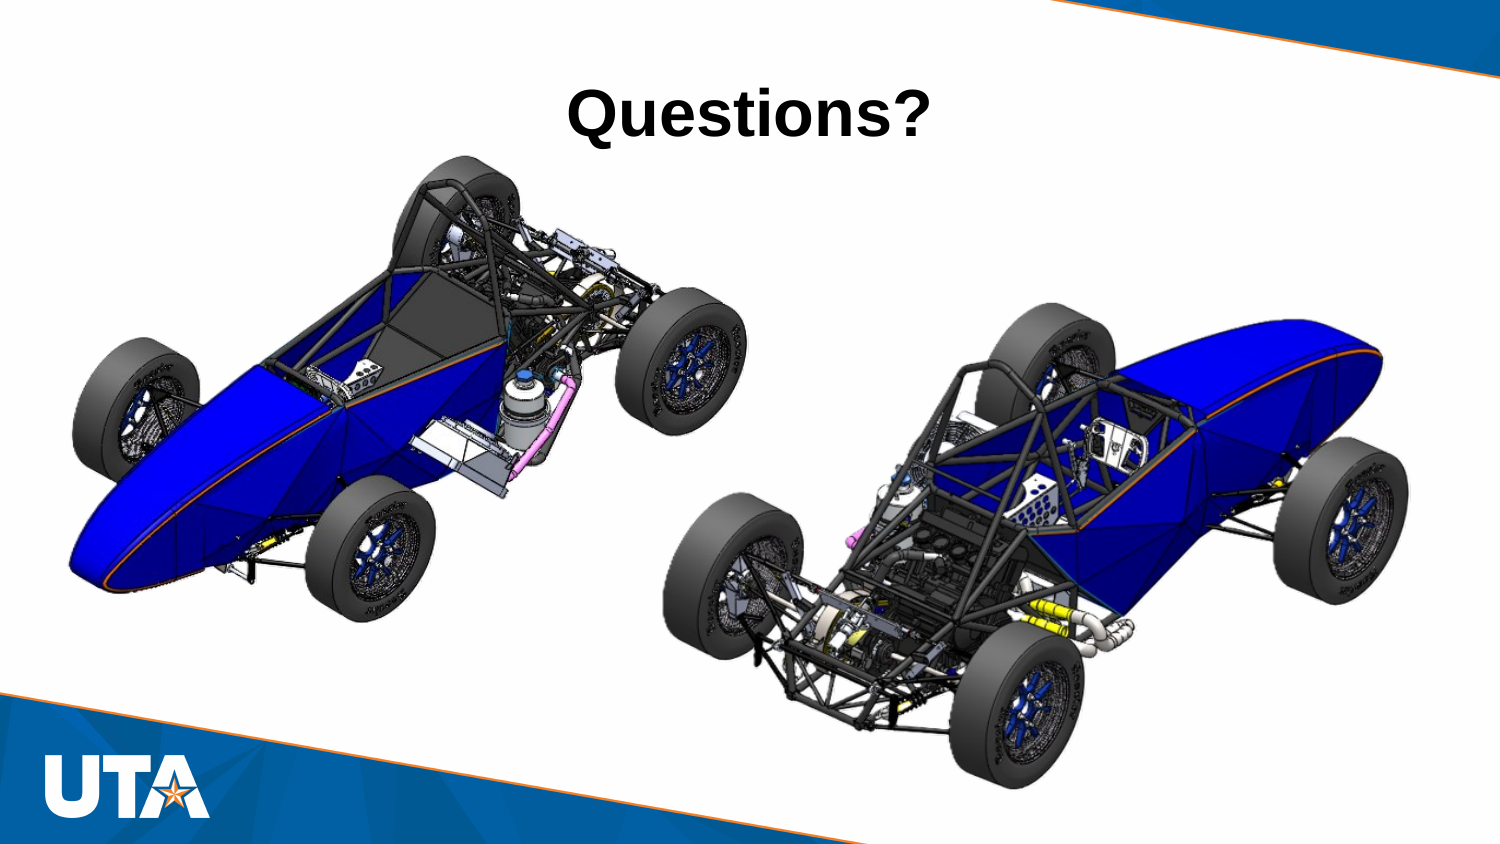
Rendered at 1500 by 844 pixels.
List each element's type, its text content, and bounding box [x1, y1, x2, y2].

title Questions? [75, 39, 1425, 180]
picture [0, 0, 1500, 844]
